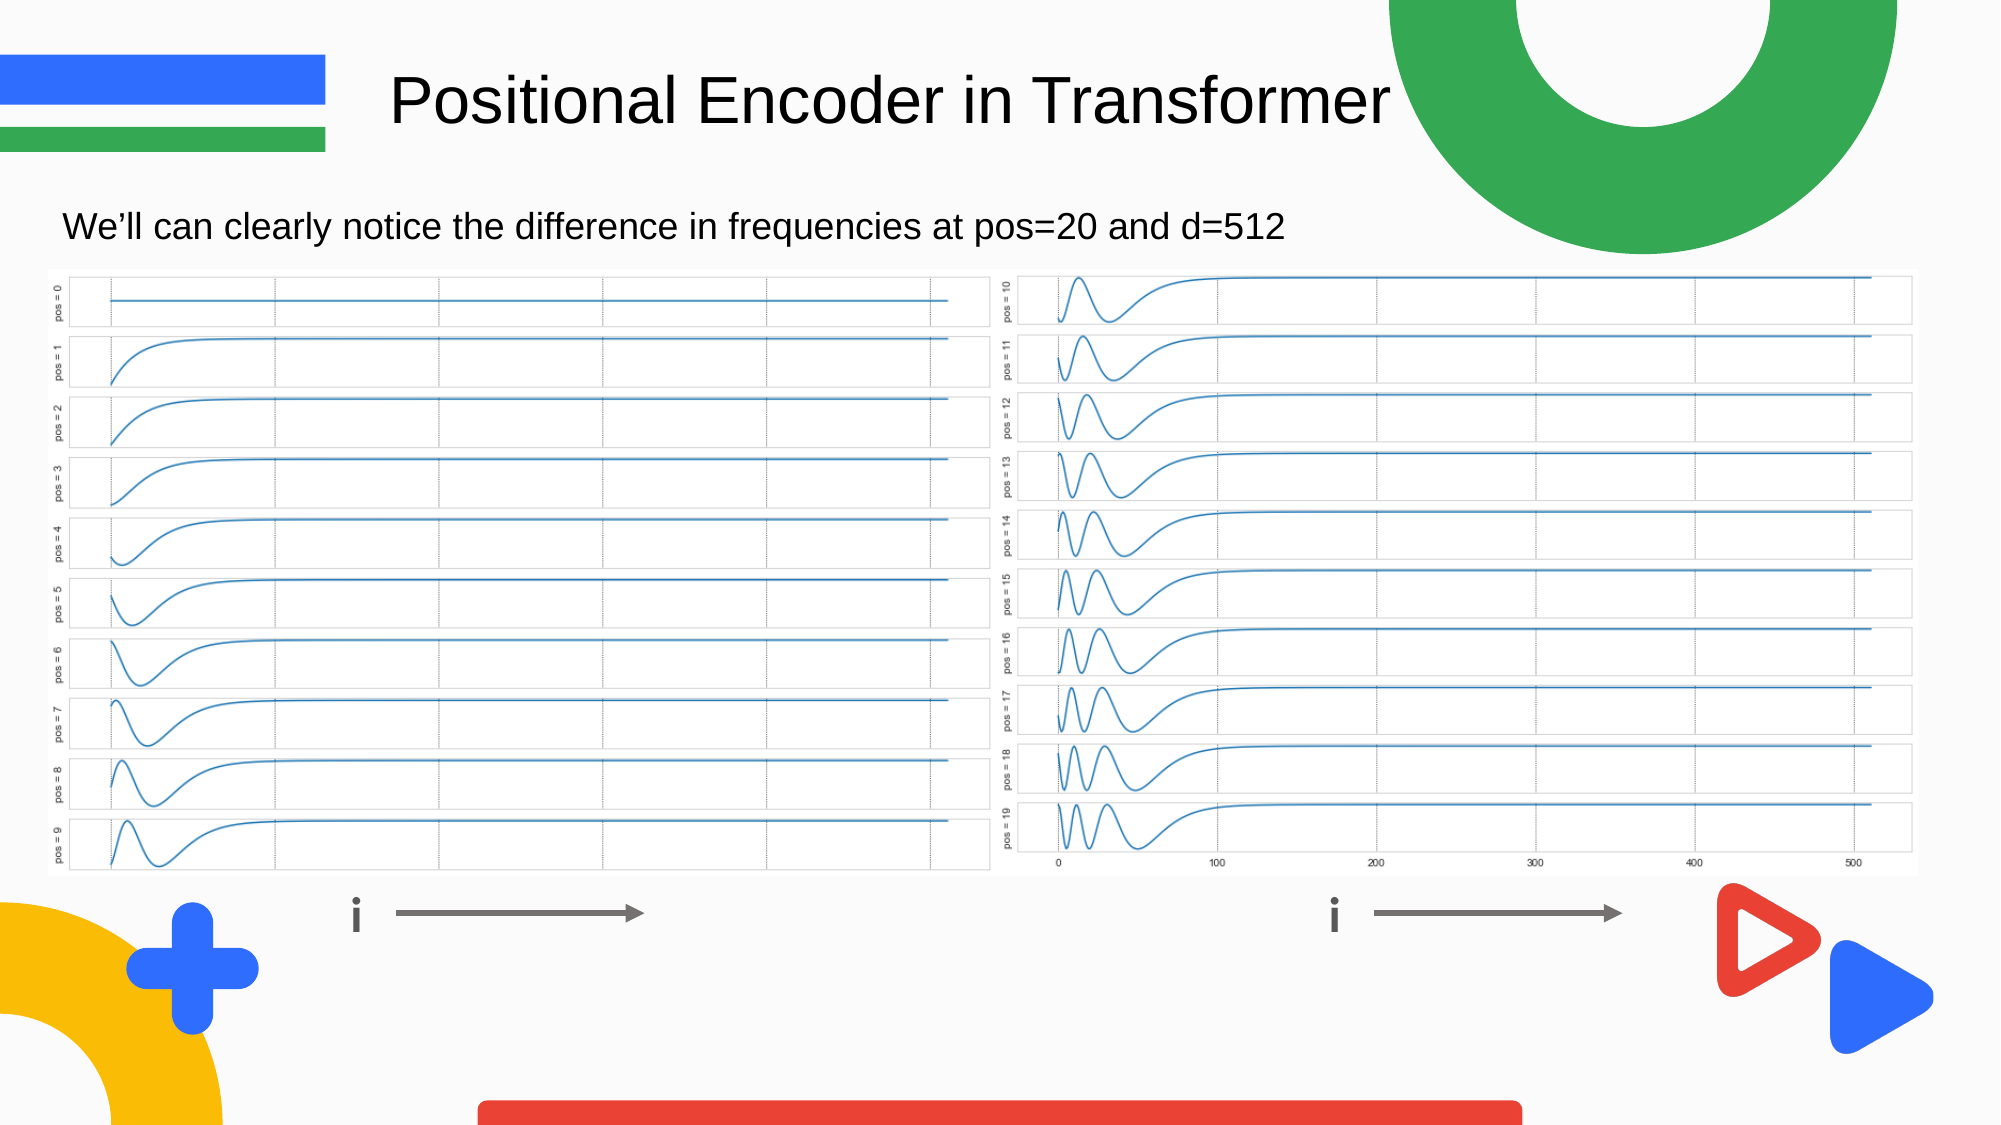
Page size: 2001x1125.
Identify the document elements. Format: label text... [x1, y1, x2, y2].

picture [1717, 883, 1821, 997]
text_box We’ll can clearly notice the difference in frequencies at pos=20 and d=512 [47, 194, 1344, 255]
picture [1830, 940, 1934, 1054]
text_box i [1295, 876, 1374, 951]
text_box i [317, 876, 396, 951]
text_box Positional Encoder in Transformer [374, 49, 1408, 145]
picture [47, 269, 1919, 876]
